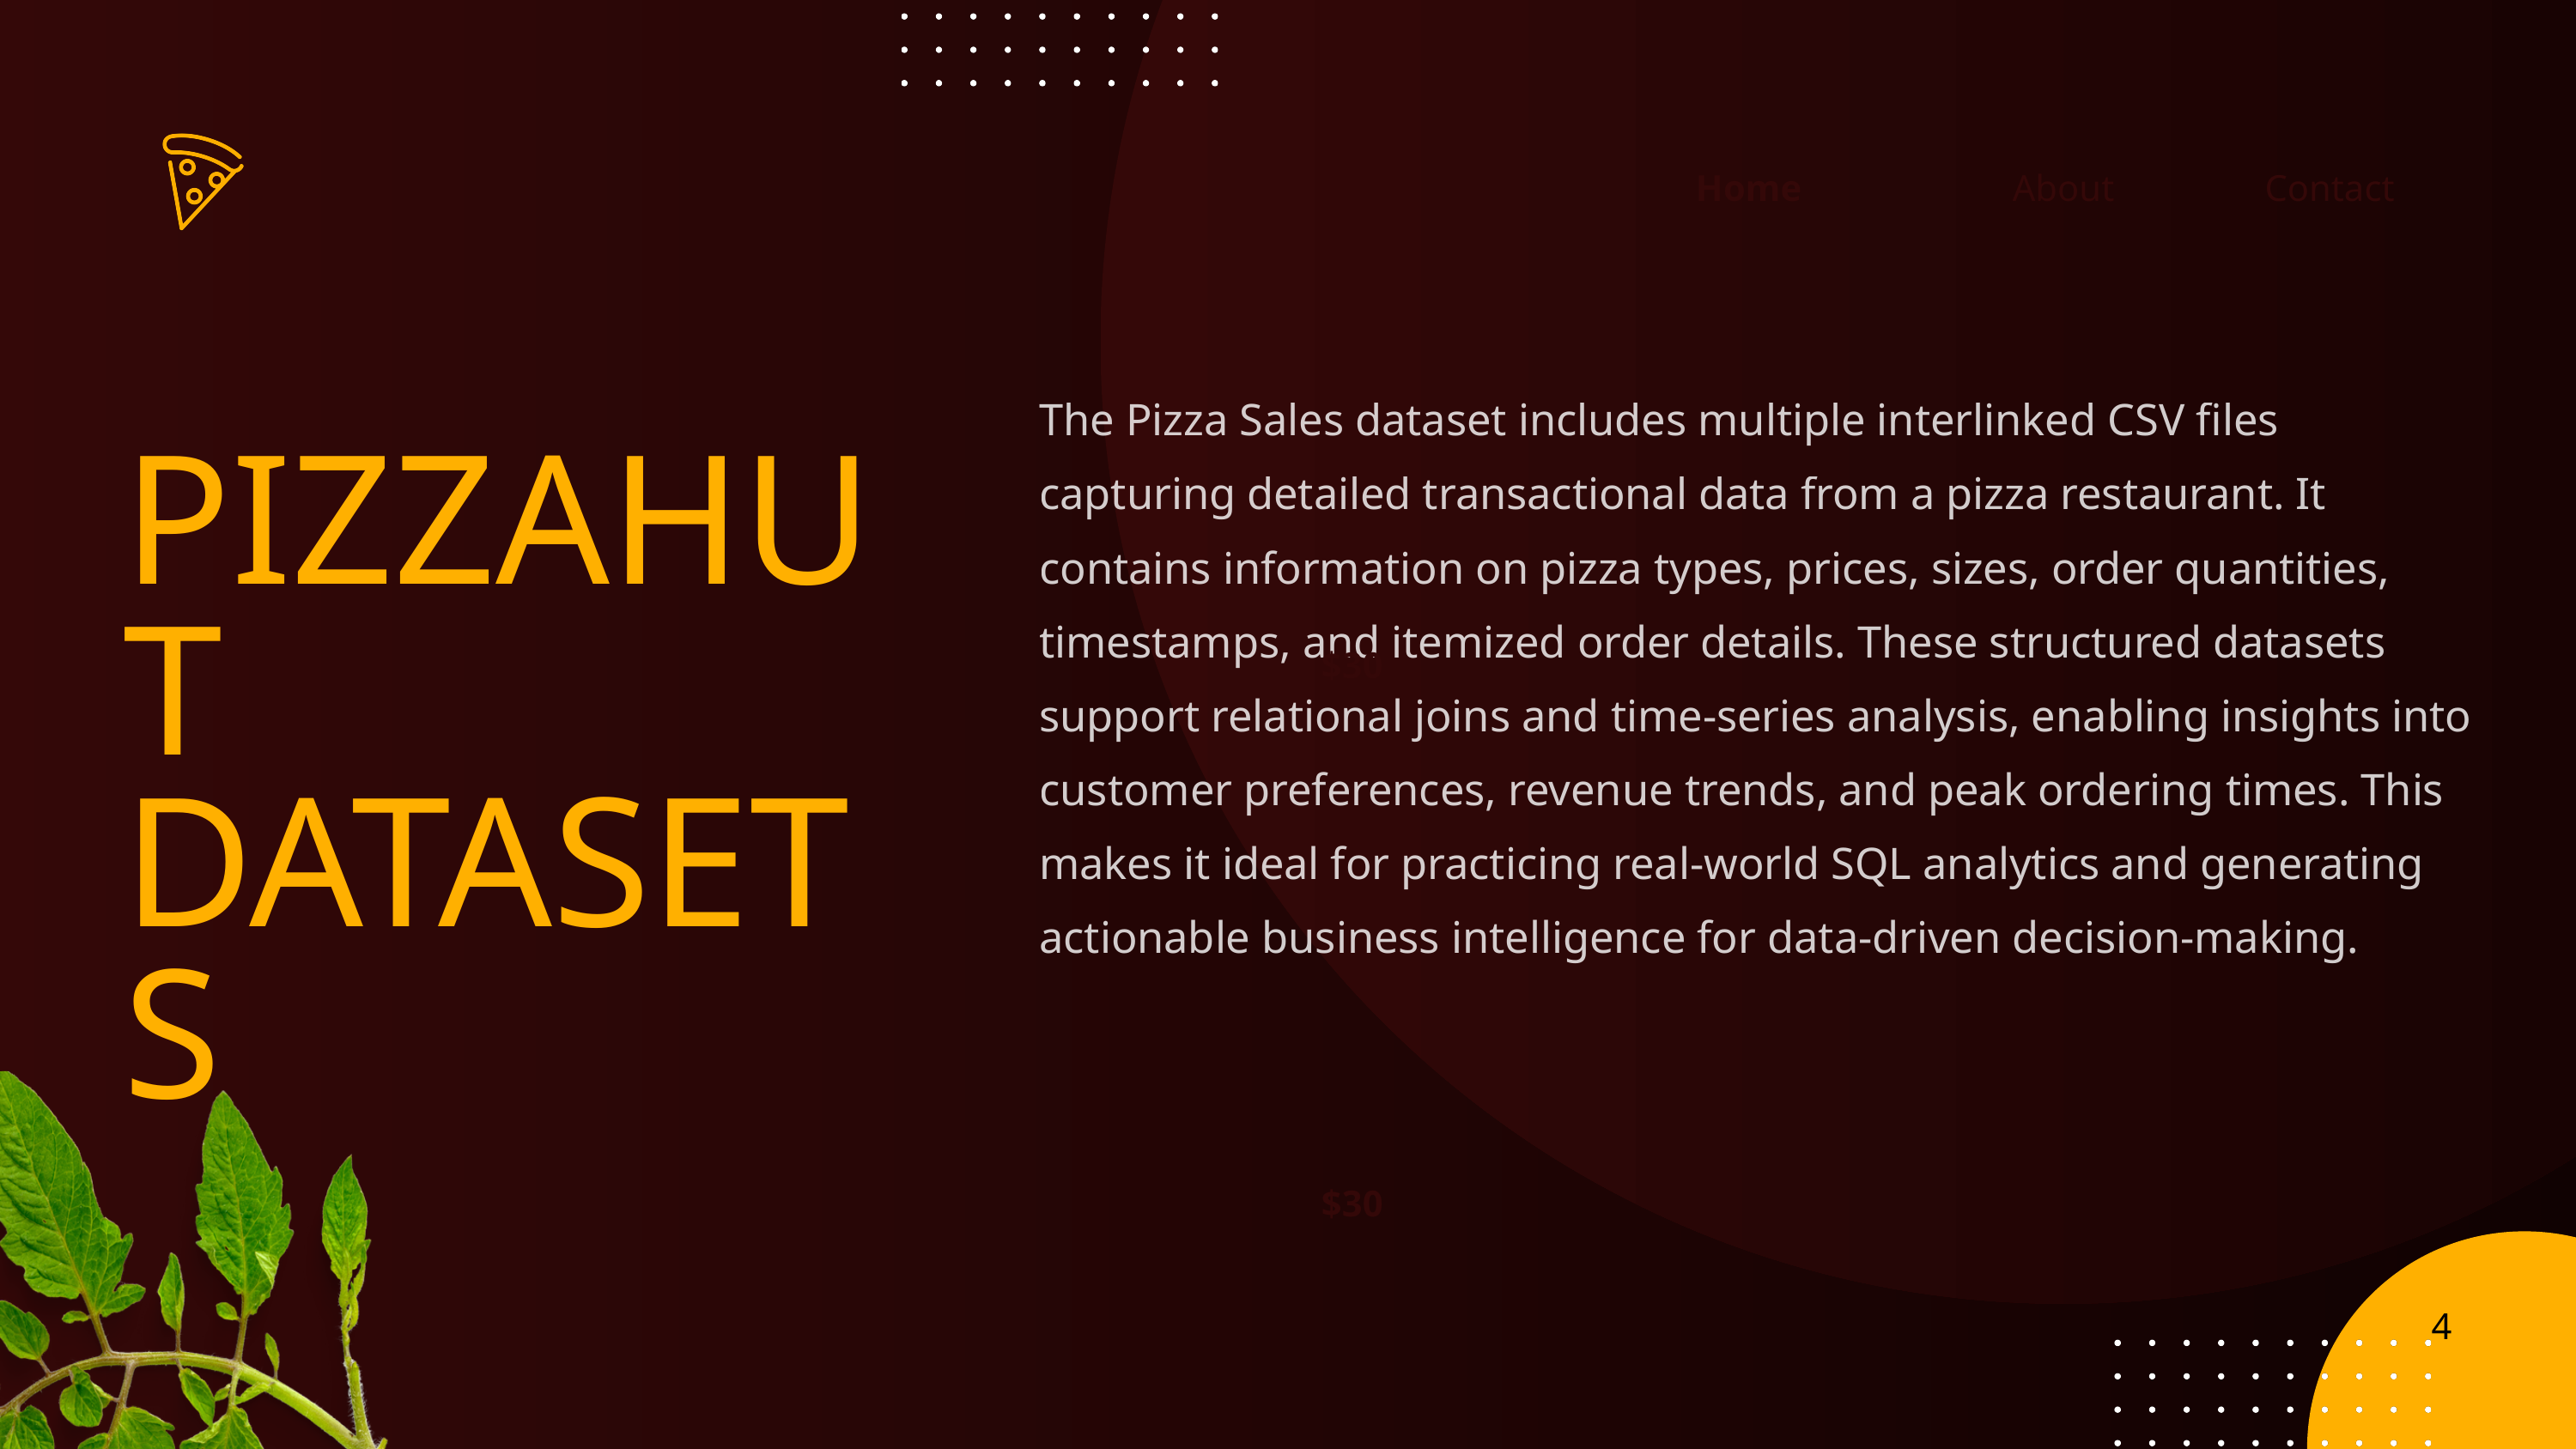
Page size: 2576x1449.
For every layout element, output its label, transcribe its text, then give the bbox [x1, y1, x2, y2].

text_box [0, 1067, 398, 1449]
text_box The Pizza Sales dataset includes multiple interlinked CSV files capturing detailed transactional data from a pizza restaurant. It contains information on pizza types, prices, sizes, order quantities, timestamps, and itemized order details. These structured datasets support relational joins and time-series analysis, enabling insights into customer preferences, revenue trends, and peak ordering times. This makes it ideal for practicing real-world SQL analytics and generating actionable business intelligence for data-driven decision-making. [1039, 370, 1094, 1036]
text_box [1100, 0, 2576, 1304]
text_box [2306, 1231, 2576, 1449]
text_box [2114, 1339, 2302, 1449]
text_box [901, 0, 1094, 87]
text_box PIZZAHUT DATASETS [123, 447, 936, 1135]
text_box [162, 132, 245, 231]
